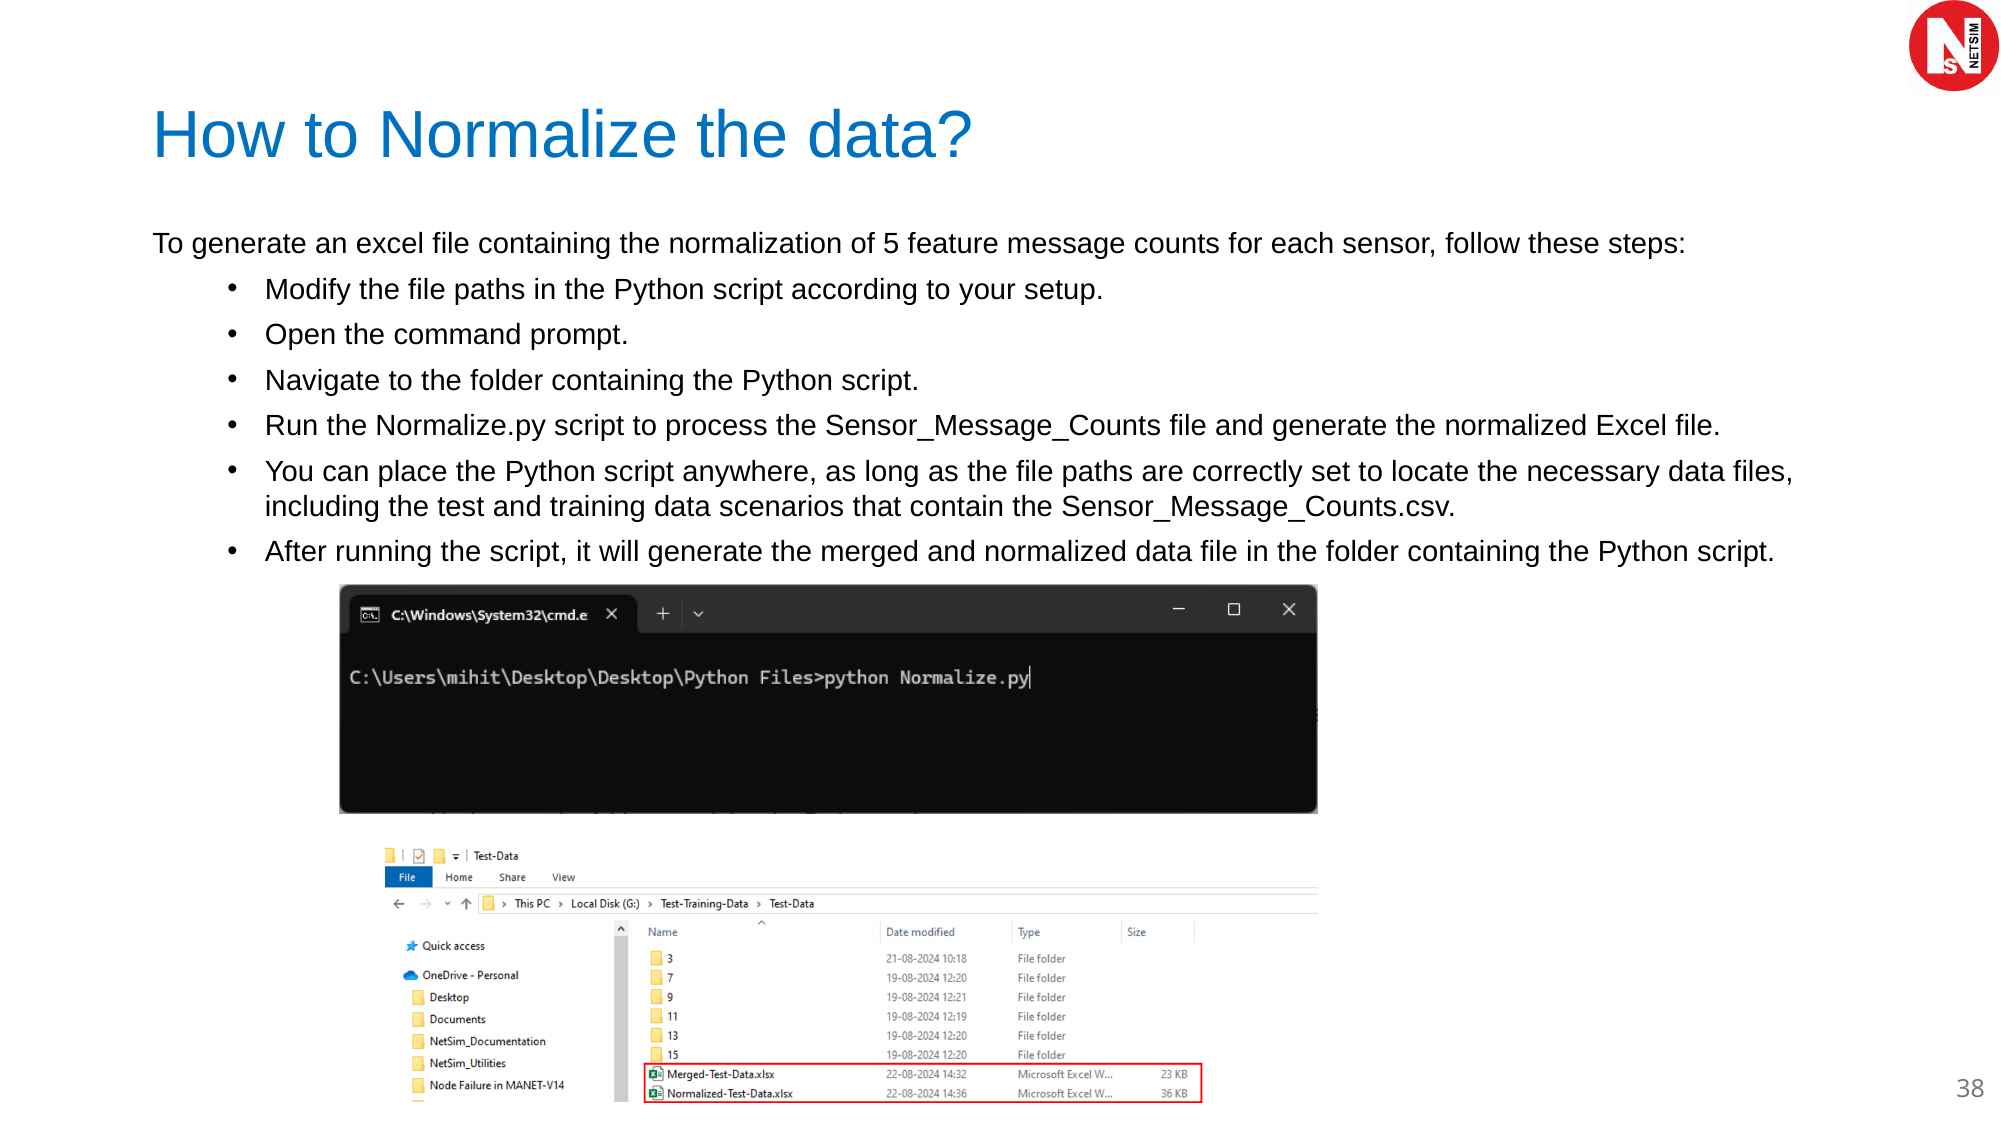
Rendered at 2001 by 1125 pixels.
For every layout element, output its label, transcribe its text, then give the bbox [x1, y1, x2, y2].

picture [338, 584, 1319, 815]
title How to Normalize the data? [137, 59, 1863, 212]
picture [1908, 0, 2000, 92]
slide_number 37 [1550, 1059, 2000, 1120]
picture [384, 845, 1319, 1104]
list To generate an excel file containing the normalization of 5 feature message counts for each sensor, follow these steps: Modify the file paths in the Python script according to your setup. Open the command prompt. Navigate to the folder containing the Python script. Run the Normalize.py script to process the Sensor_Message_Counts file and generate the normalized Excel file. You can place the Python script anywhere, as long as the file paths are correctly set to locate the necessary data files, including the test and training data scenarios that contain the Sensor_Message_Counts.csv. After running the script, it will generate the merged and normalized data file in the folder containing the Python script. [137, 217, 1930, 680]
